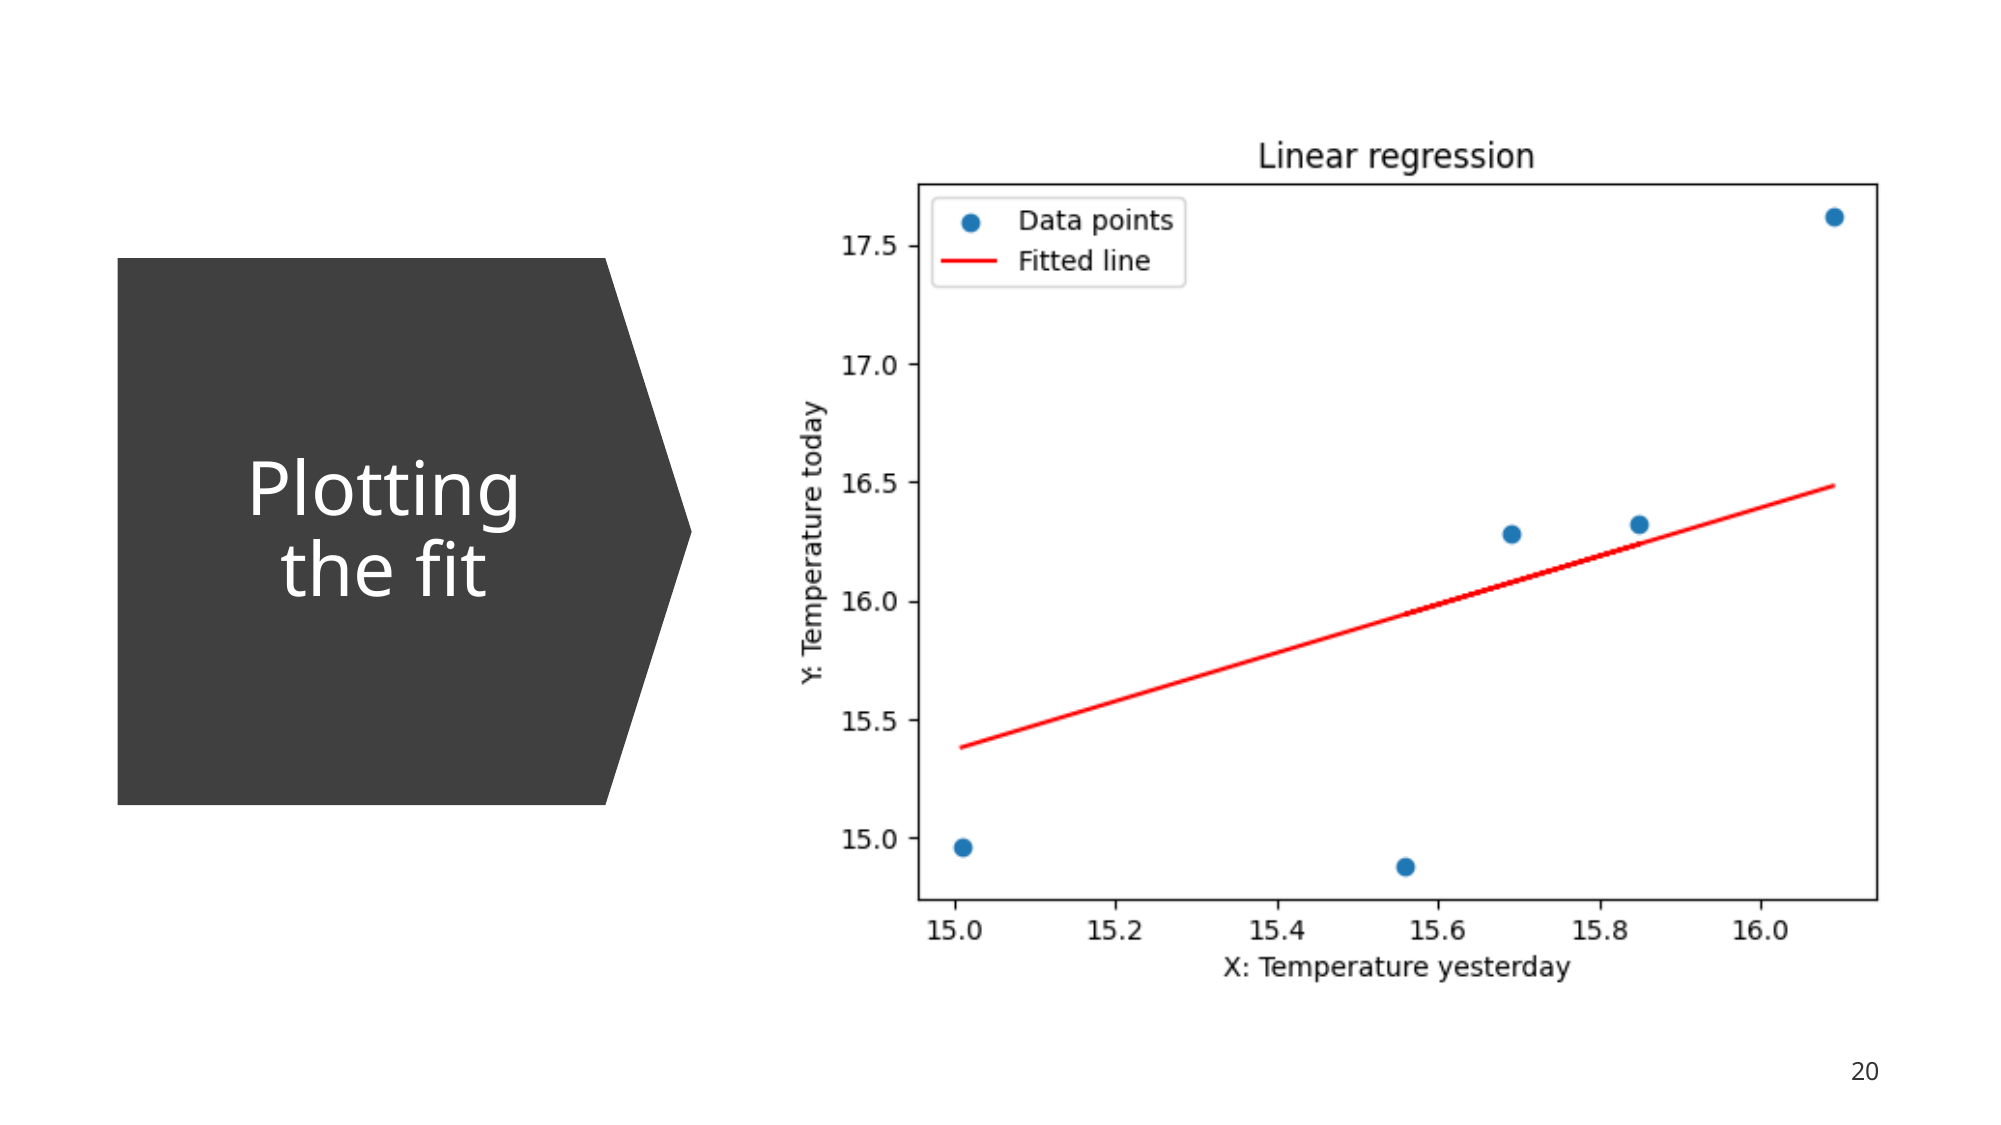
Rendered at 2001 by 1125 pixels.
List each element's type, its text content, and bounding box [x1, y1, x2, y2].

slide_number 20 [1810, 1042, 1895, 1103]
text_box [116, 256, 694, 807]
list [783, 122, 1897, 1003]
title Plotting the fit [168, 322, 601, 741]
